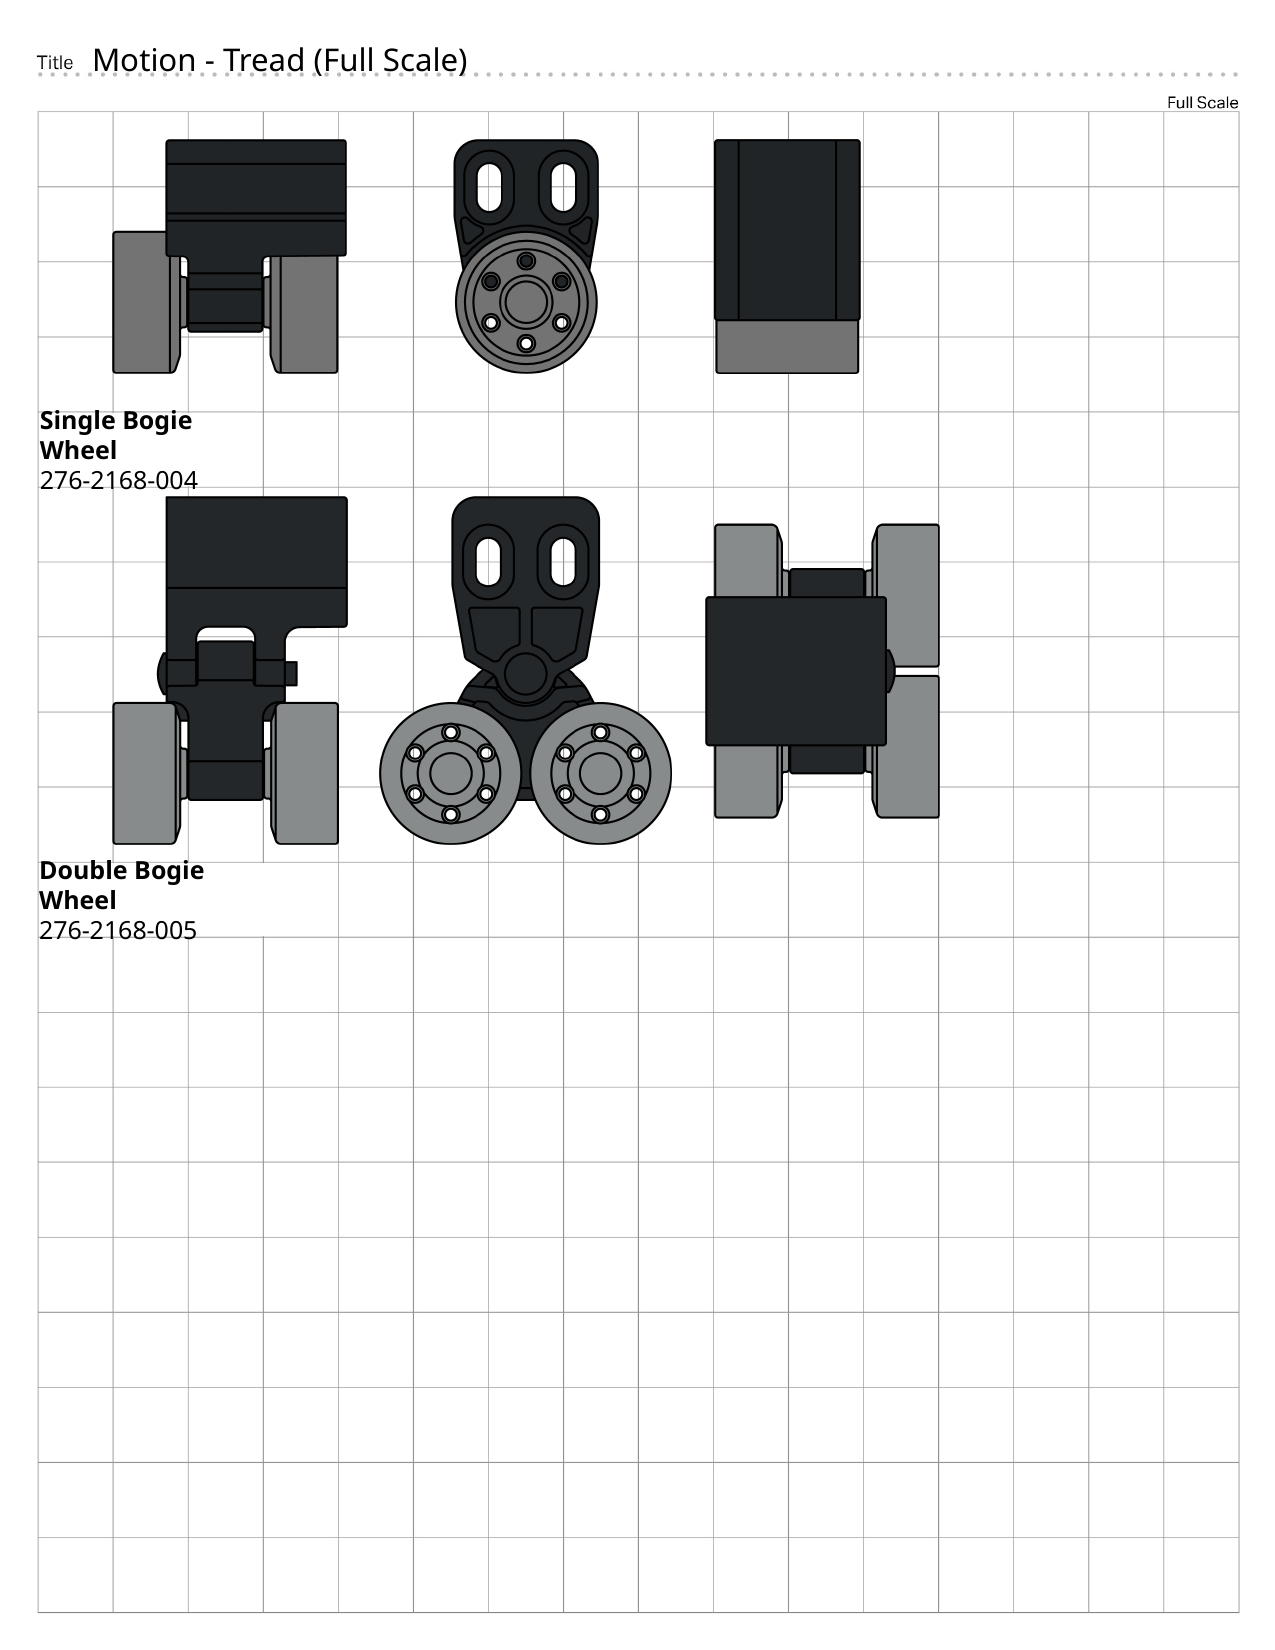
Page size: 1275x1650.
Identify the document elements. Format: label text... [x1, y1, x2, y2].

text_box Double Bogie Wheel 276-2168-005 [39, 863, 269, 937]
picture [0, 0, 1275, 1650]
title Motion - Tread (Full Scale) [92, 40, 1241, 75]
text_box Single Bogie Wheel 276-2168-004 [39, 413, 262, 487]
